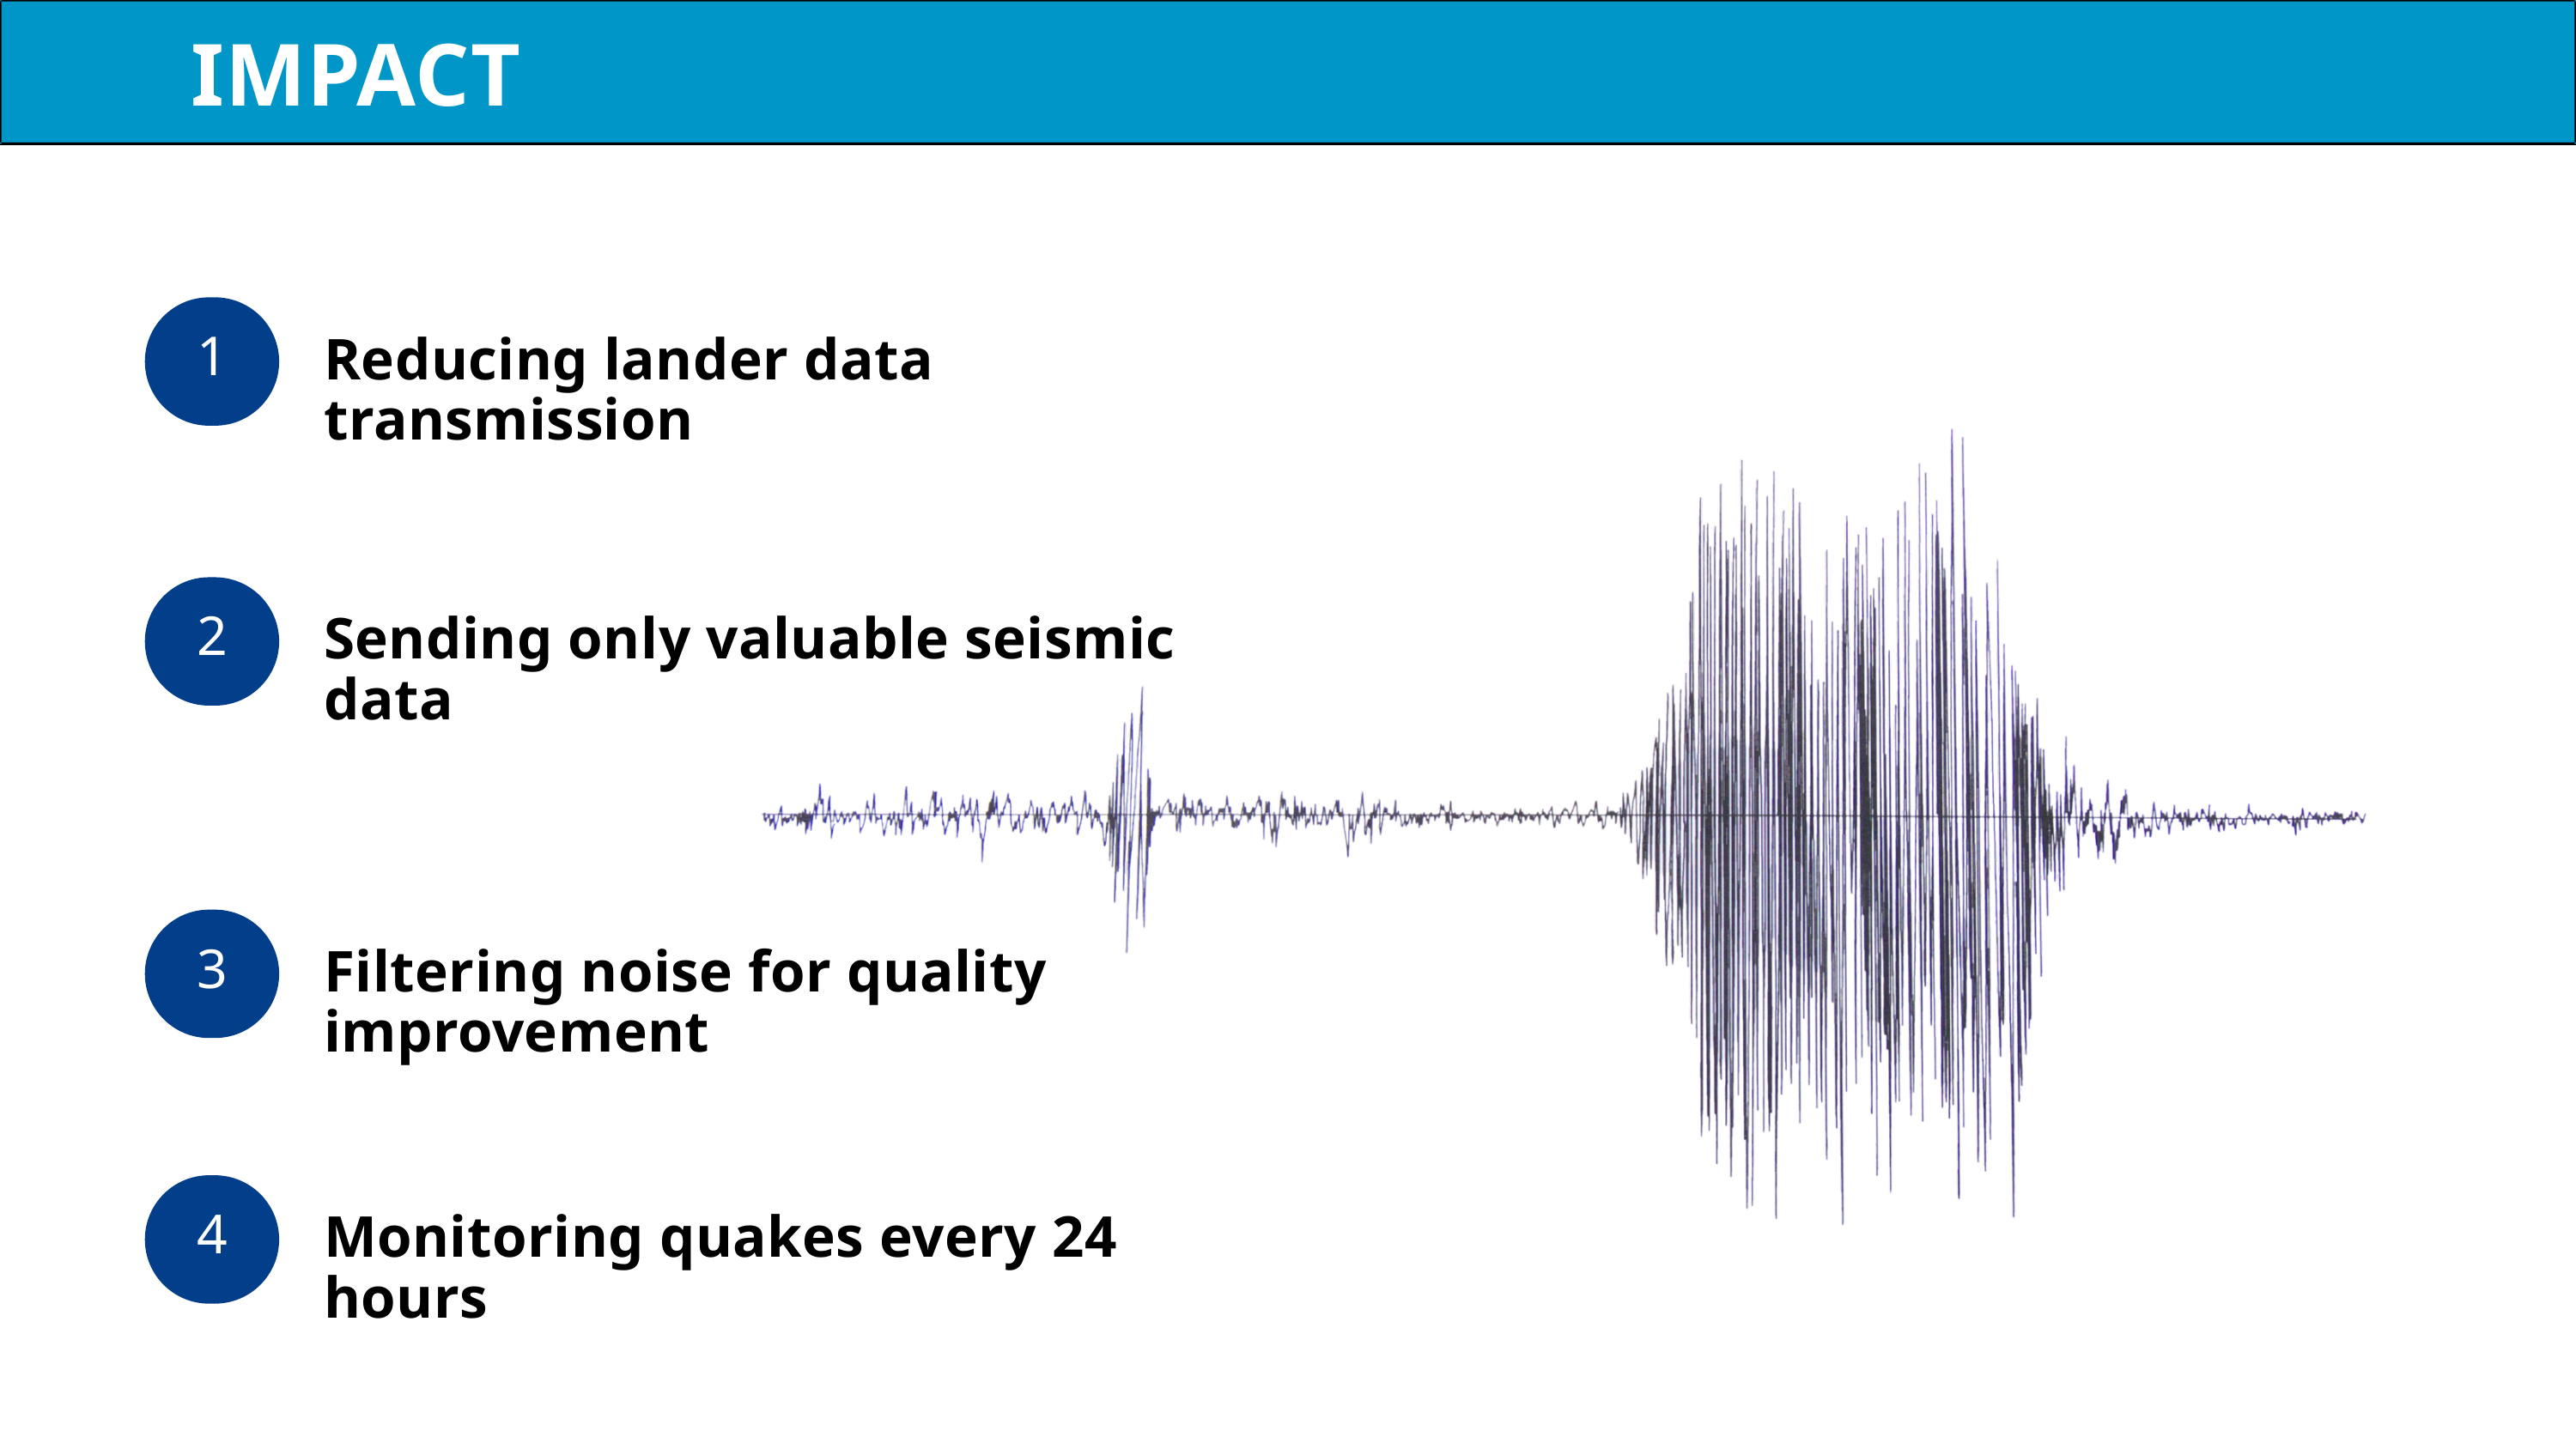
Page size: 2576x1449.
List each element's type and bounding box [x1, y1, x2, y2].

text_box [144, 1174, 1190, 1304]
text_box [692, 252, 2432, 1412]
text_box [144, 909, 1267, 1039]
text_box [144, 297, 1190, 427]
text_box [144, 577, 1190, 706]
text_box [0, 0, 2576, 146]
